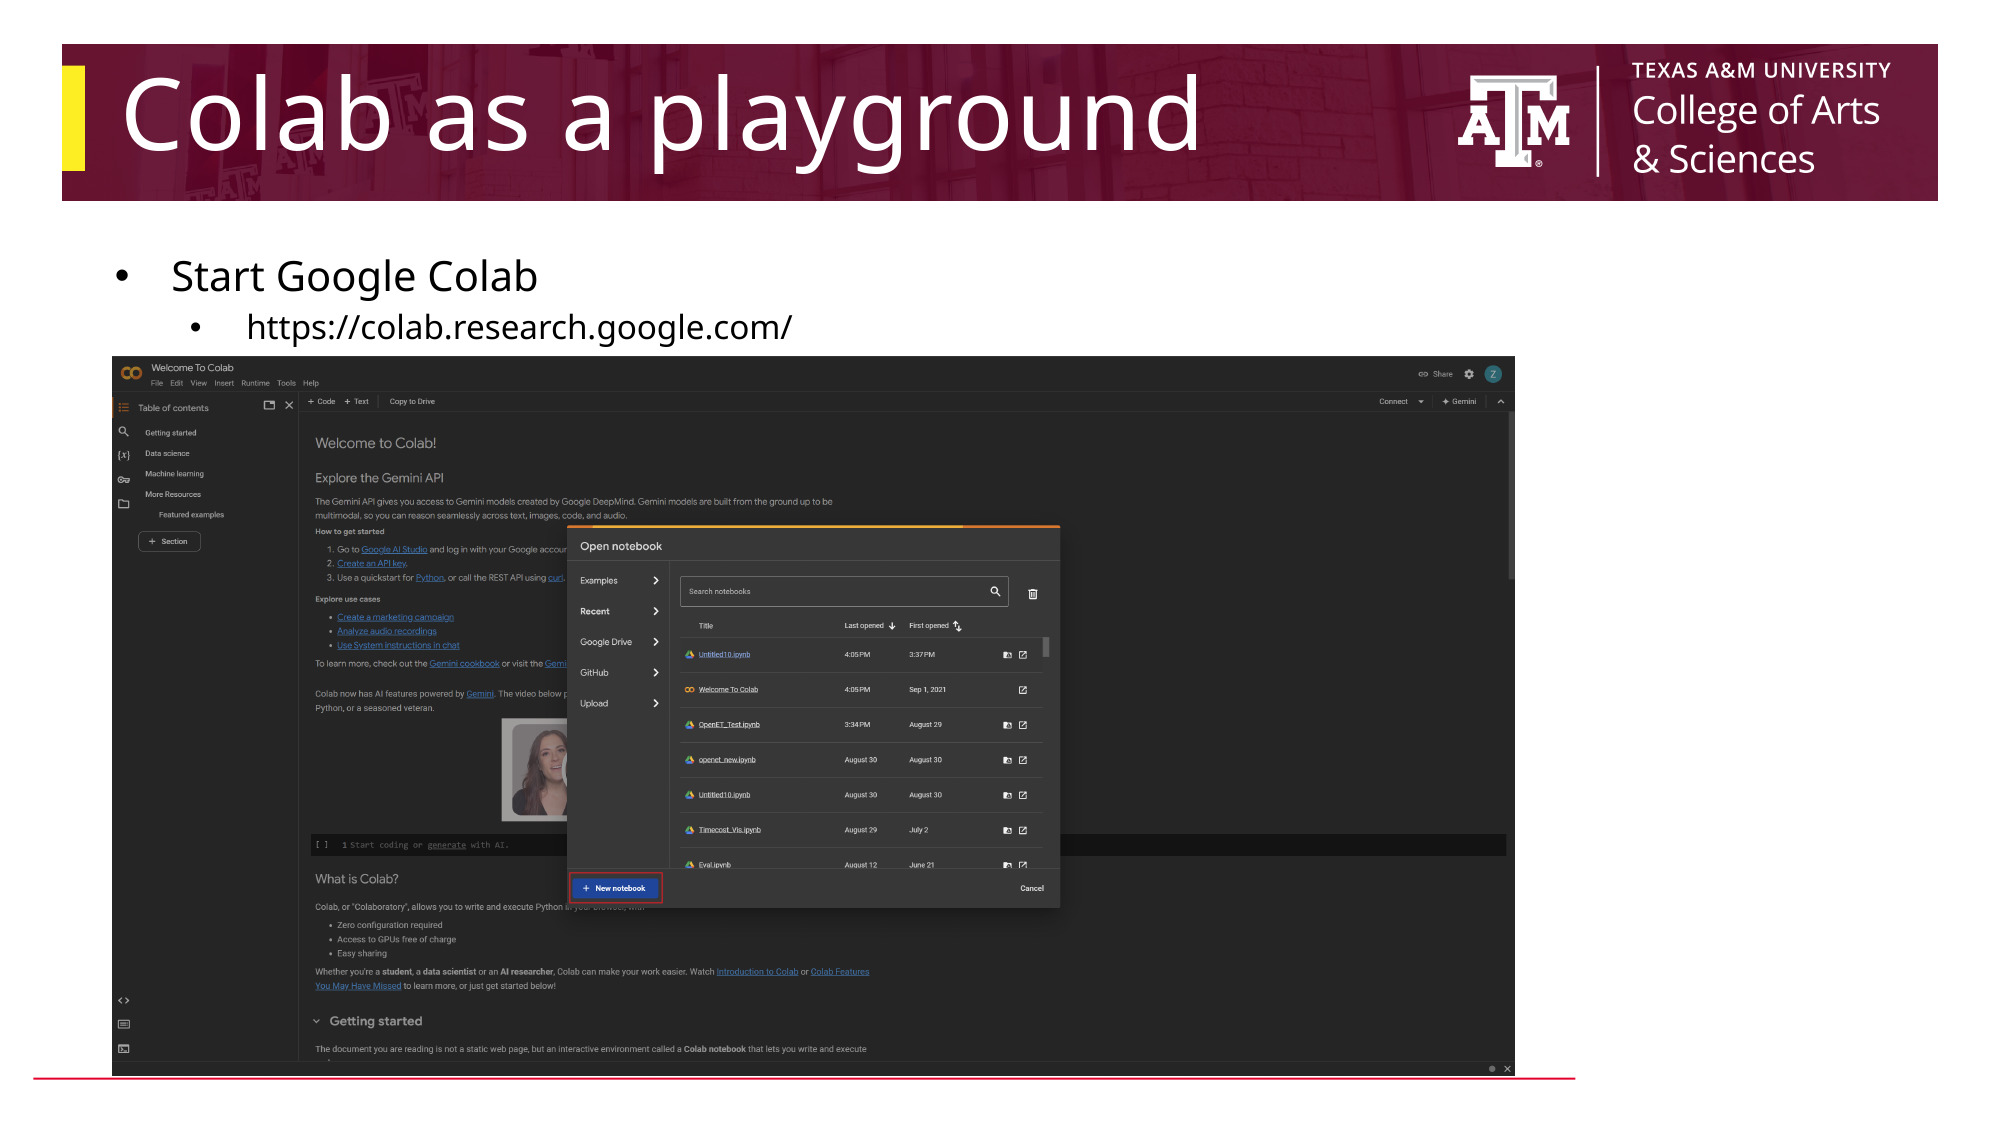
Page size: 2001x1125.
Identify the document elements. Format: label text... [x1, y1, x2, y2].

picture [112, 356, 1516, 1077]
list Start Google Colab https://colab.research.google.com/ [99, 242, 1008, 378]
picture [1367, 44, 1938, 201]
picture [62, 44, 105, 201]
title Colab as a playground [105, 16, 1367, 205]
